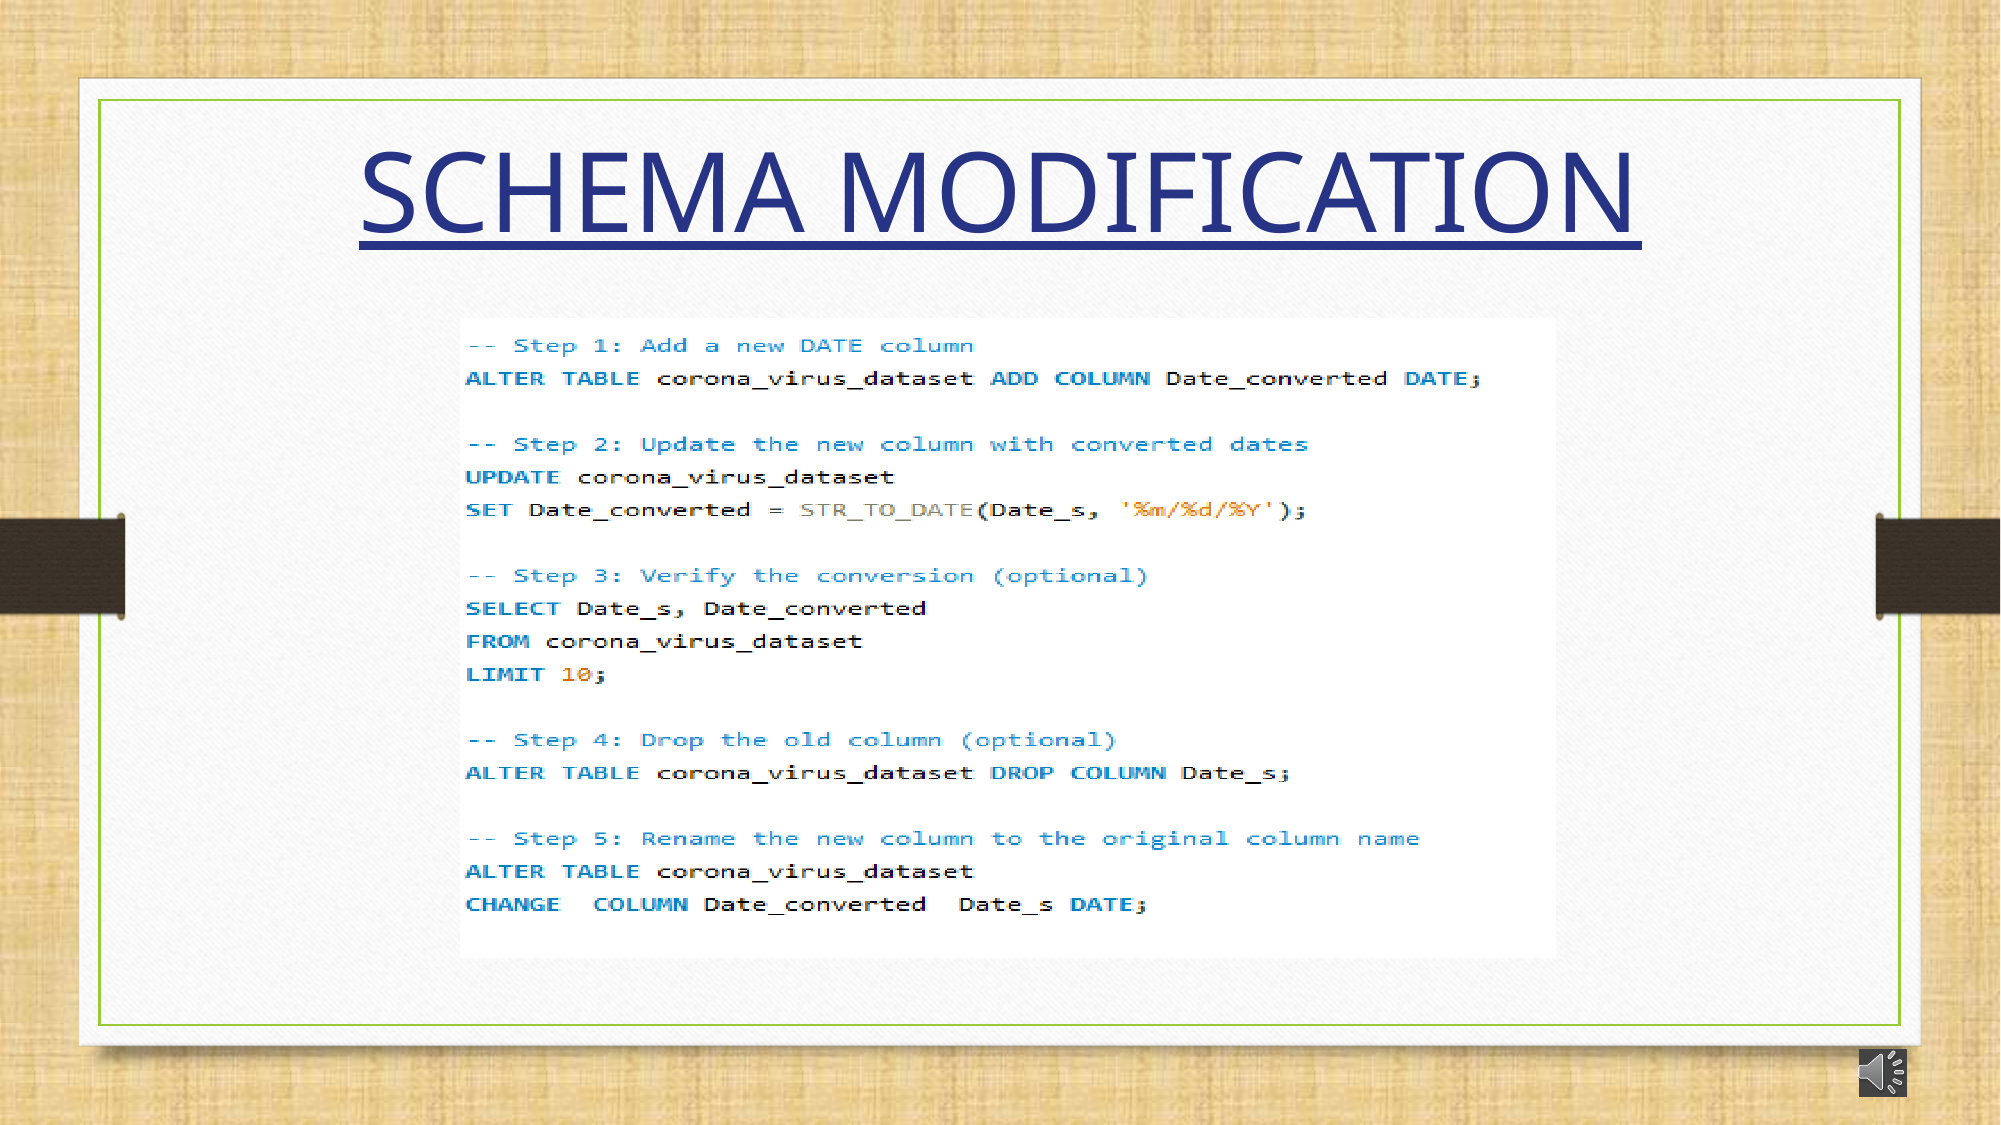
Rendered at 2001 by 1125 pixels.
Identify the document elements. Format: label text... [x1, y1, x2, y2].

text_box SCHEMA MODIFICATION [145, 121, 1856, 256]
picture [0, 0, 2001, 1125]
